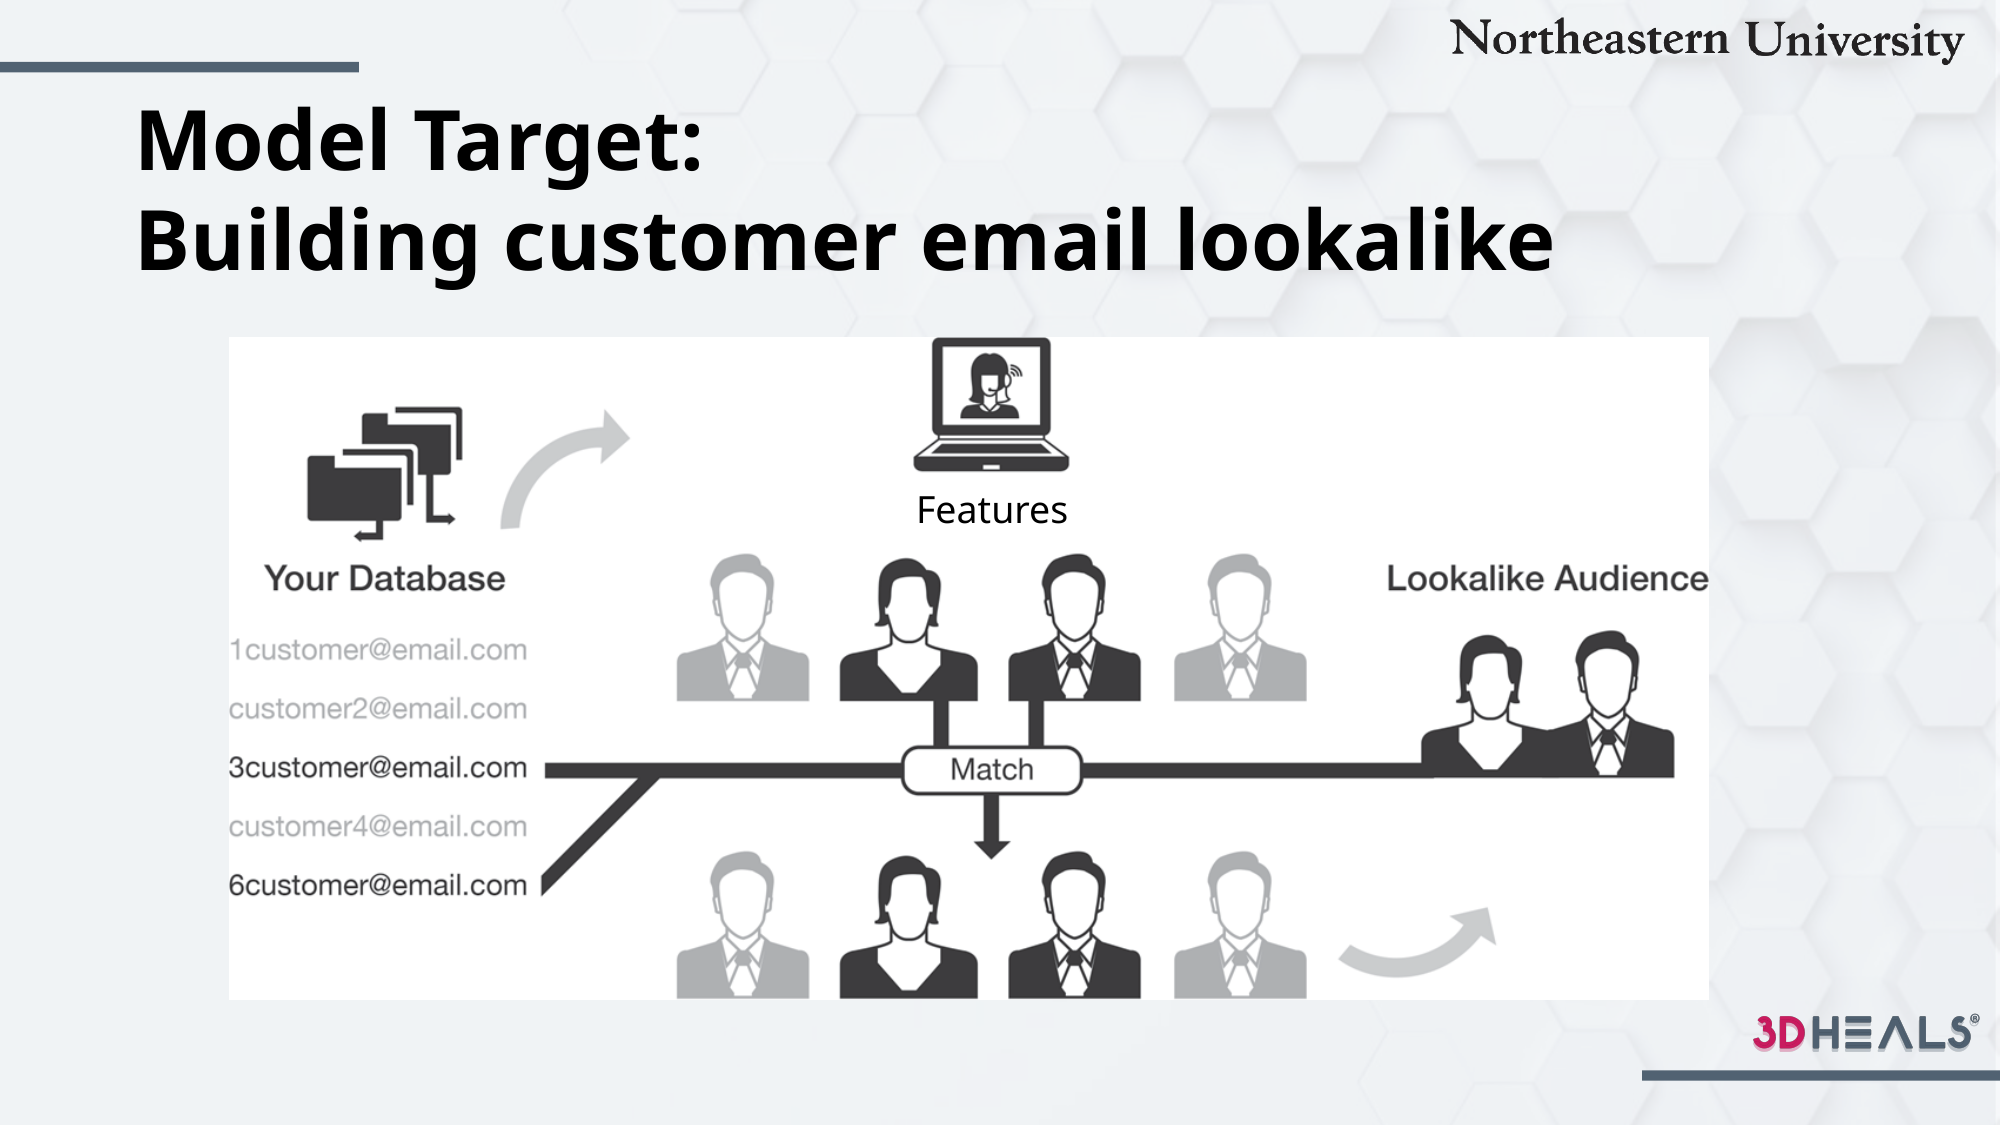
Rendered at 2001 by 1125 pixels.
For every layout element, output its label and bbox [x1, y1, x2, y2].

text_box [1430, 9, 2000, 91]
text_box [229, 337, 1709, 1000]
picture [0, 0, 2000, 1125]
text_box [1745, 910, 1991, 1079]
